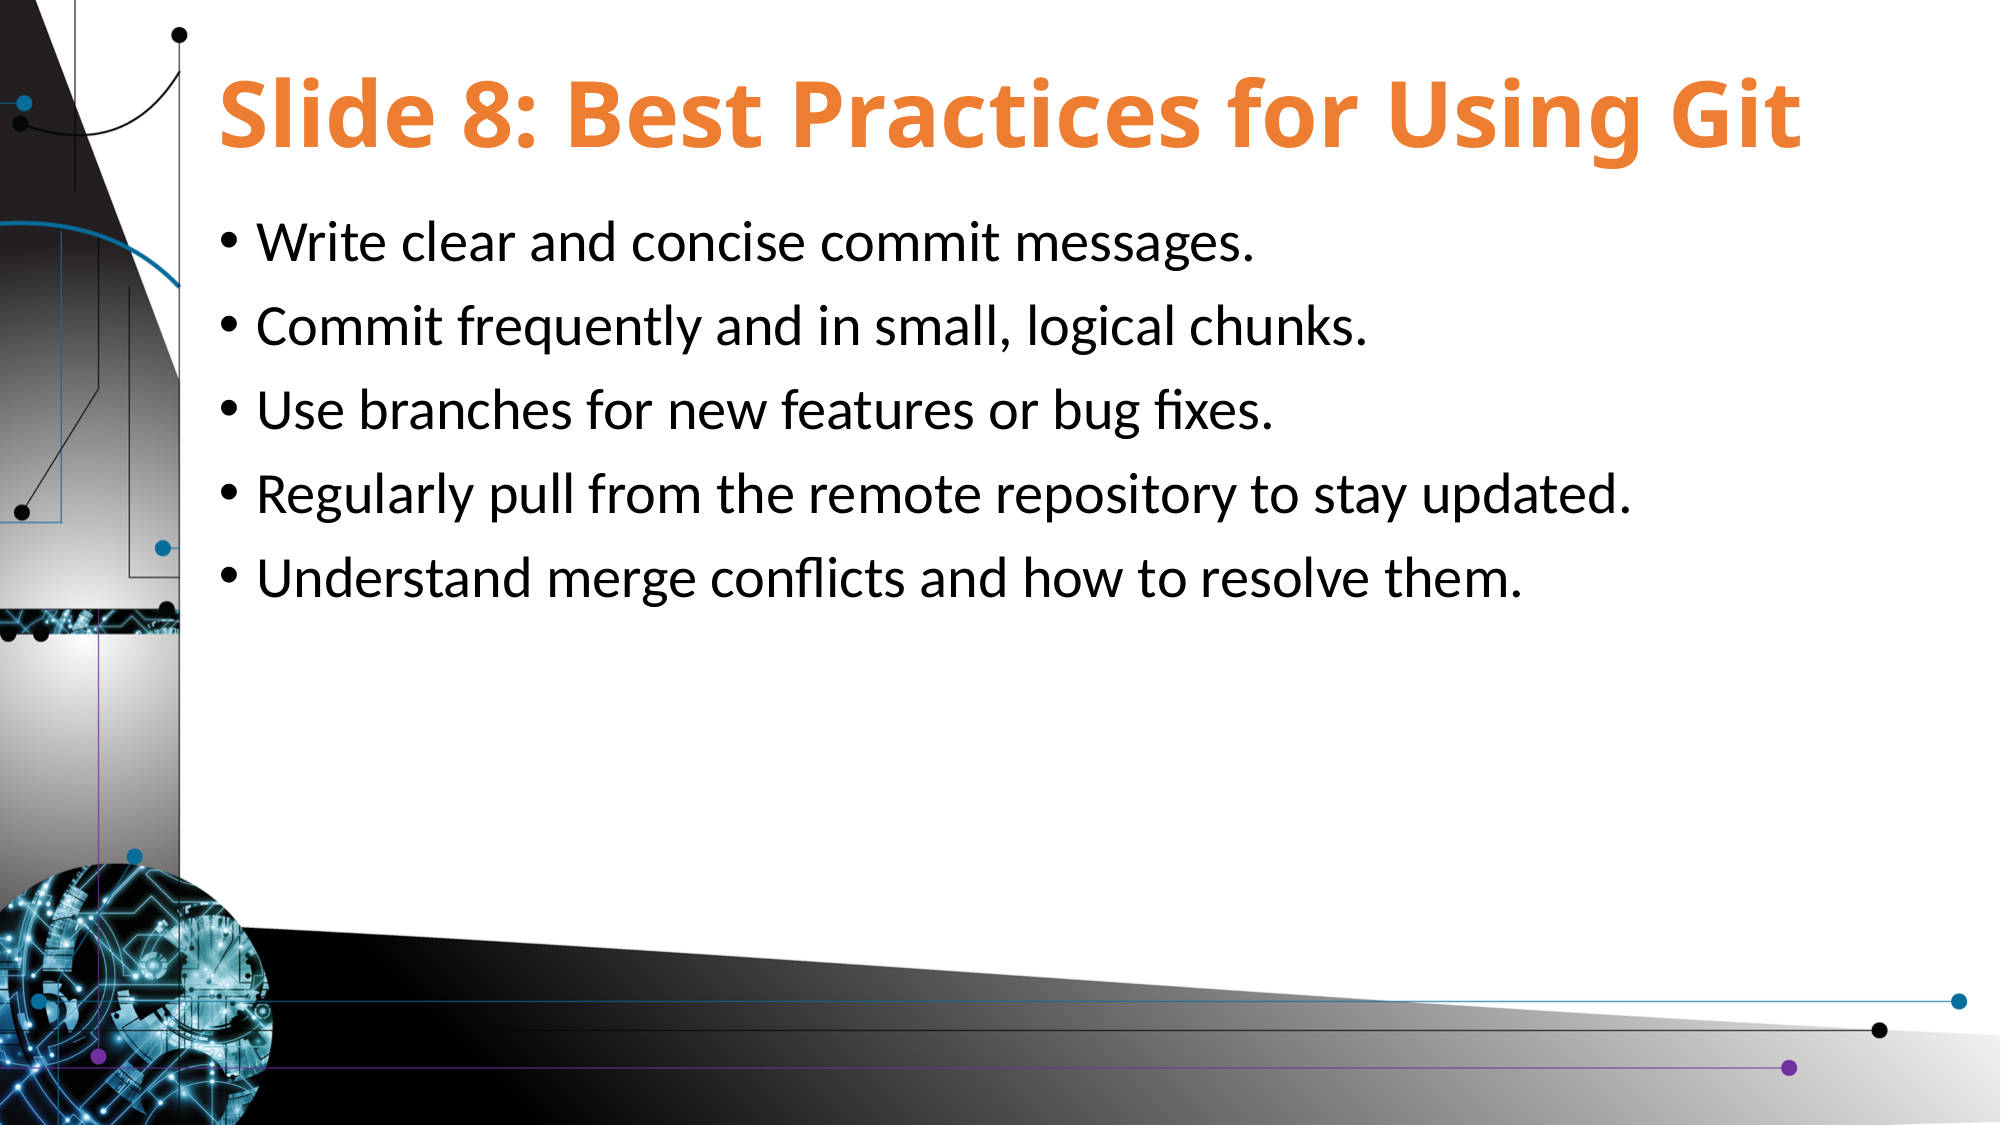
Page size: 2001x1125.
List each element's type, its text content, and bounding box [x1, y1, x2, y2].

title Slide 8: Best Practices for Using Git [203, 59, 1863, 176]
picture [0, 0, 2001, 1125]
list Write clear and concise commit messages. Commit frequently and in small, logical chunks. Use branches for new features or bug fixes. Regularly pull from the remote repository to stay updated. Understand merge conflicts and how to resolve them. [203, 203, 1863, 1014]
